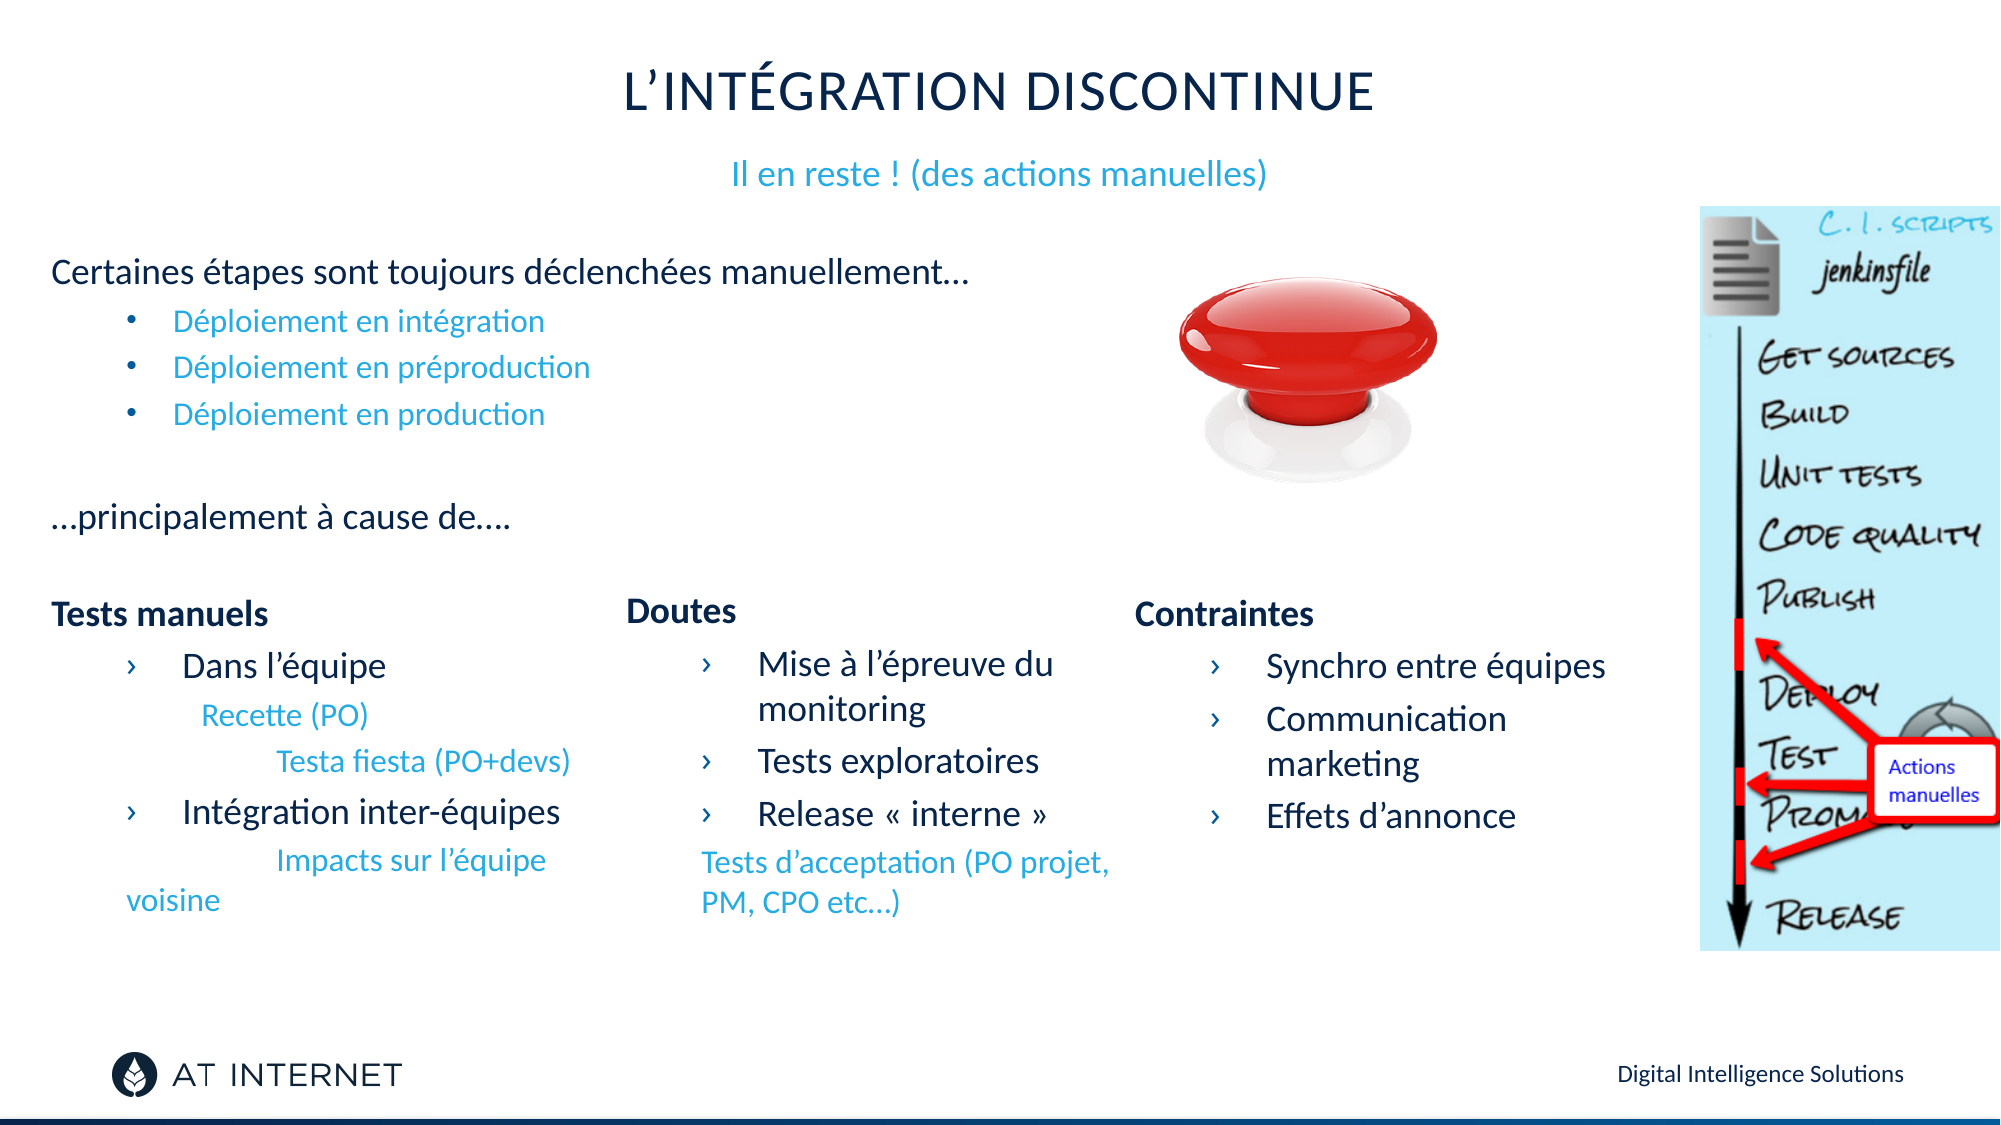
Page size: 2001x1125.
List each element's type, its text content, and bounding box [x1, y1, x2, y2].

text_box Doutes Mise à l’épreuve du monitoring Tests exploratoires Release « interne » Tests d’acceptation (PO projet, PM, CPO etc…) [611, 578, 1138, 928]
text_box Certaines étapes sont toujours déclenchées manuellement… Déploiement en intégration Déploiement en préproduction Déploiement en production …principalement à cause de…. [36, 239, 1121, 545]
subtitle Il en reste ! (des actions manuelles) [99, 146, 1900, 267]
title L’intégration Discontinue [99, 45, 1900, 143]
picture [1174, 270, 1440, 489]
picture [108, 1039, 405, 1109]
picture [1699, 206, 2000, 952]
text_box Tests manuels Dans l’équipe Recette (PO) Testa fiesta (PO+devs) Intégration inter-équipes Impacts sur l’équipe voisine [36, 581, 611, 926]
text_box Contraintes Synchro entre équipes Communication marketing Effets d’annonce [1120, 581, 1646, 844]
